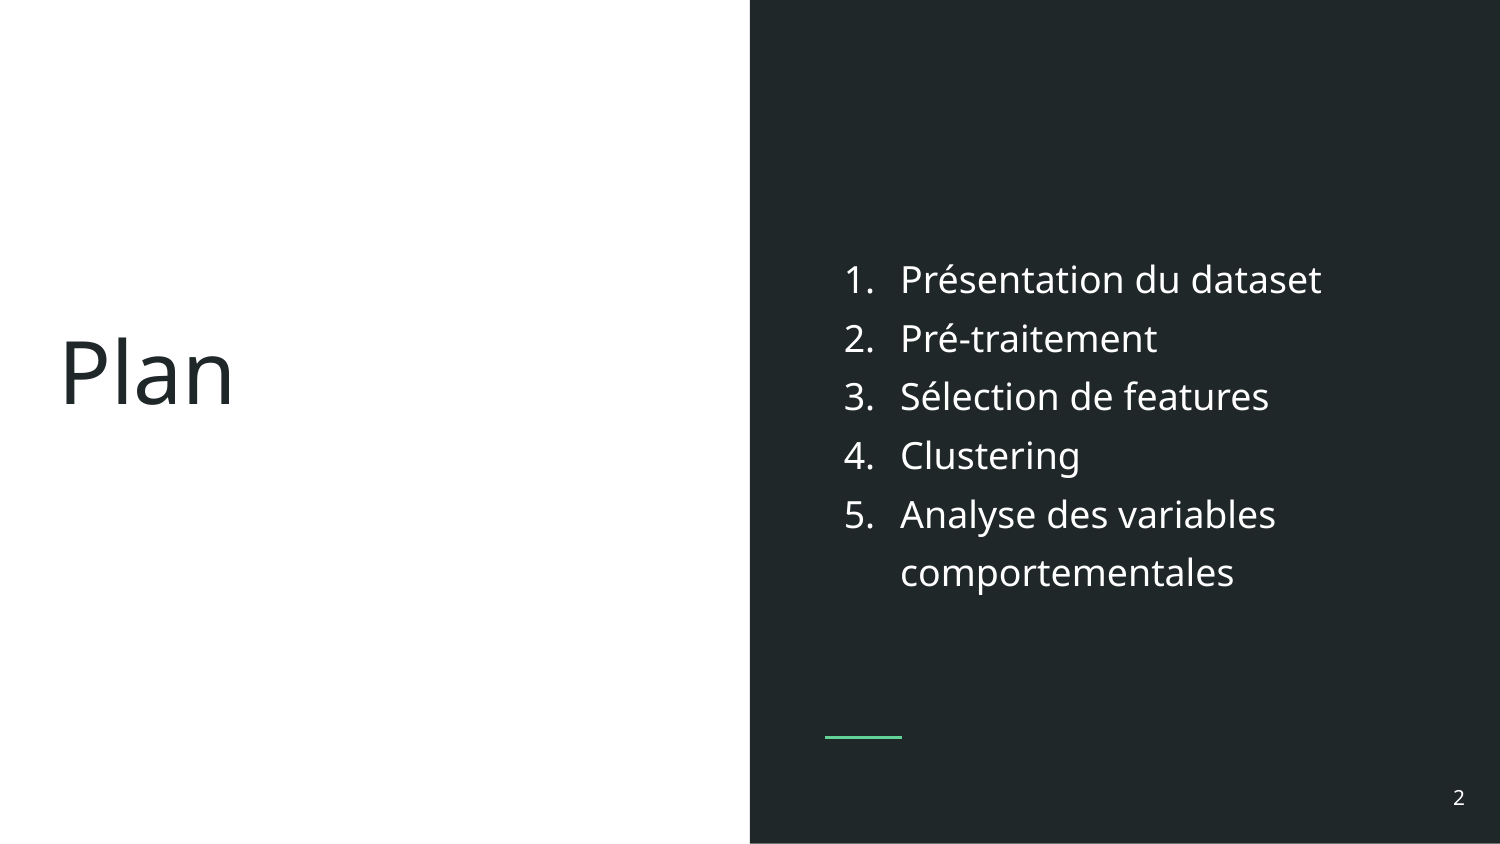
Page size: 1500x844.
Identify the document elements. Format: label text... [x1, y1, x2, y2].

list Présentation du dataset Pré-traitement Sélection de features Clustering Analyse des variables comportementales [810, 118, 1440, 725]
slide_number ‹#› [1389, 764, 1480, 830]
title Plan [43, 197, 708, 446]
